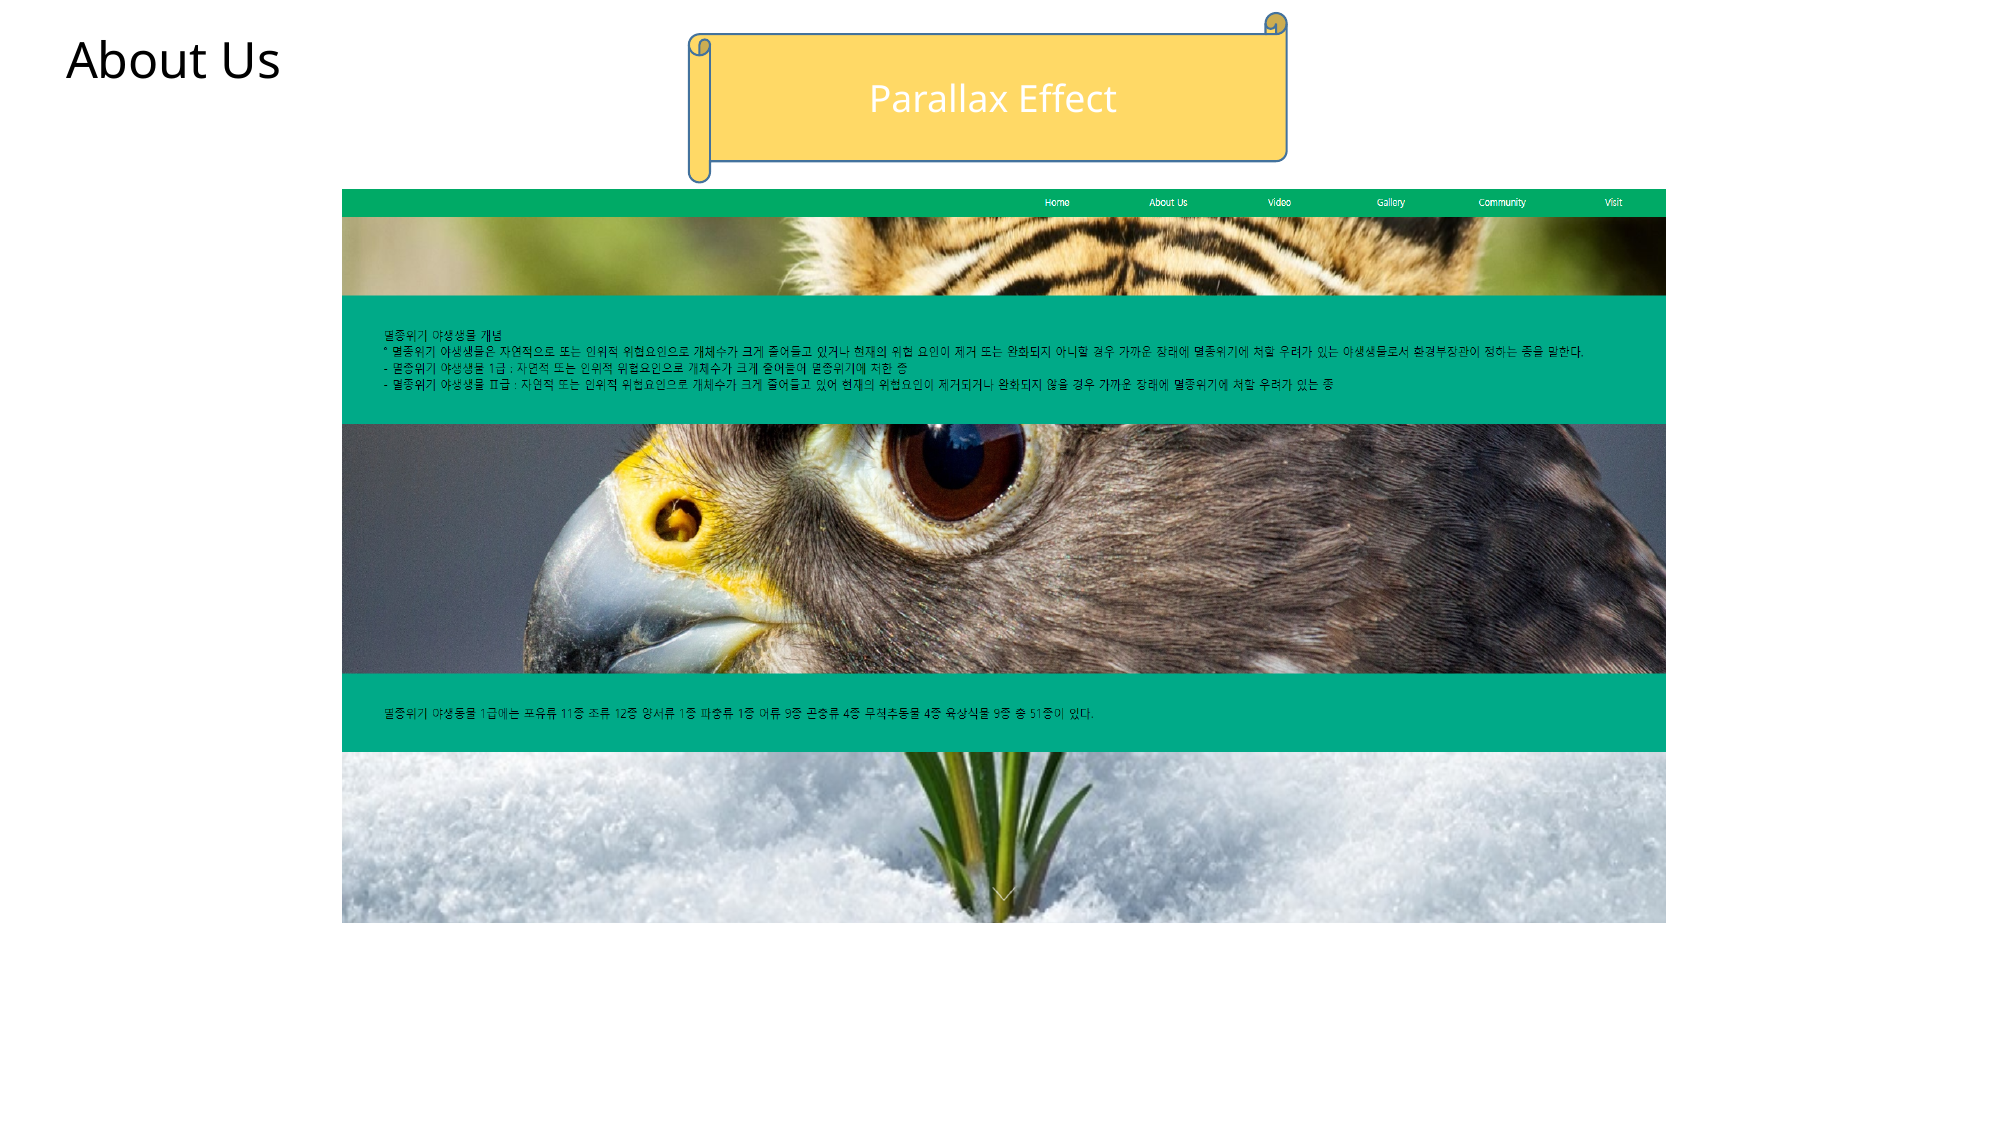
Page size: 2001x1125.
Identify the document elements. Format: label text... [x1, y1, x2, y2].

picture [342, 189, 1666, 923]
text_box Parallax Effect [687, 11, 1288, 184]
text_box About Us [0, 20, 399, 96]
